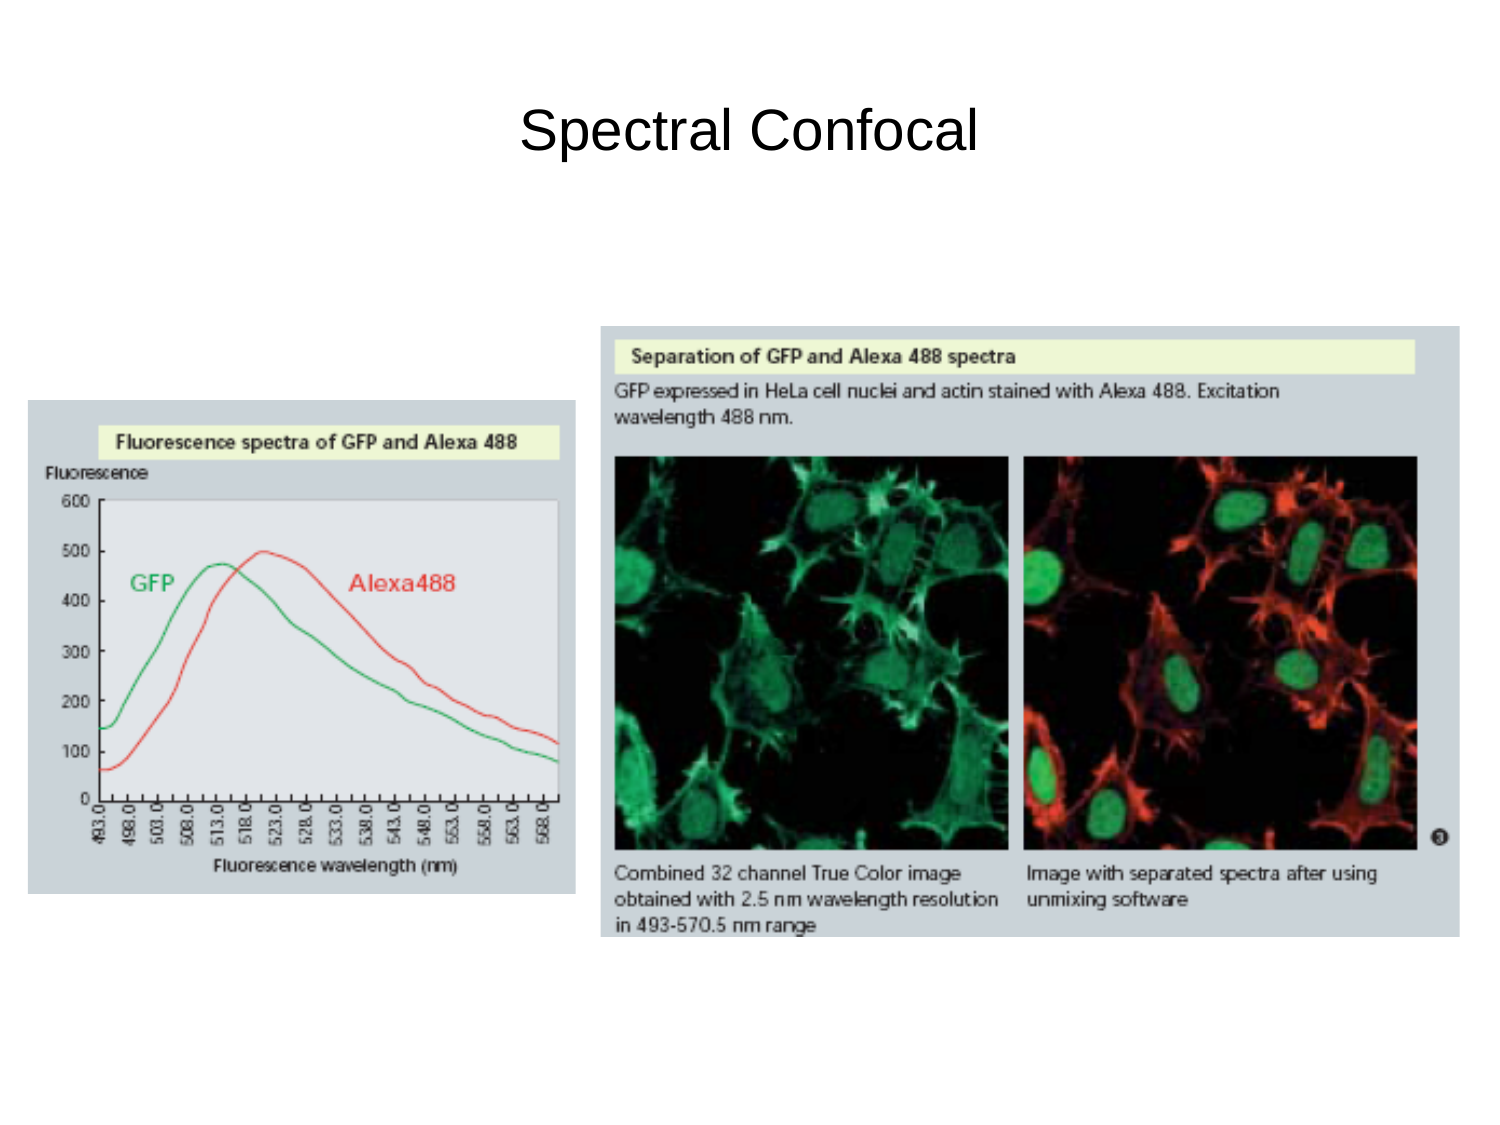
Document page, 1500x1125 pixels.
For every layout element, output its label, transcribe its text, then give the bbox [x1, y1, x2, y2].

picture [27, 400, 576, 894]
title Spectral Confocal [112, 64, 1388, 190]
picture [600, 325, 1460, 937]
